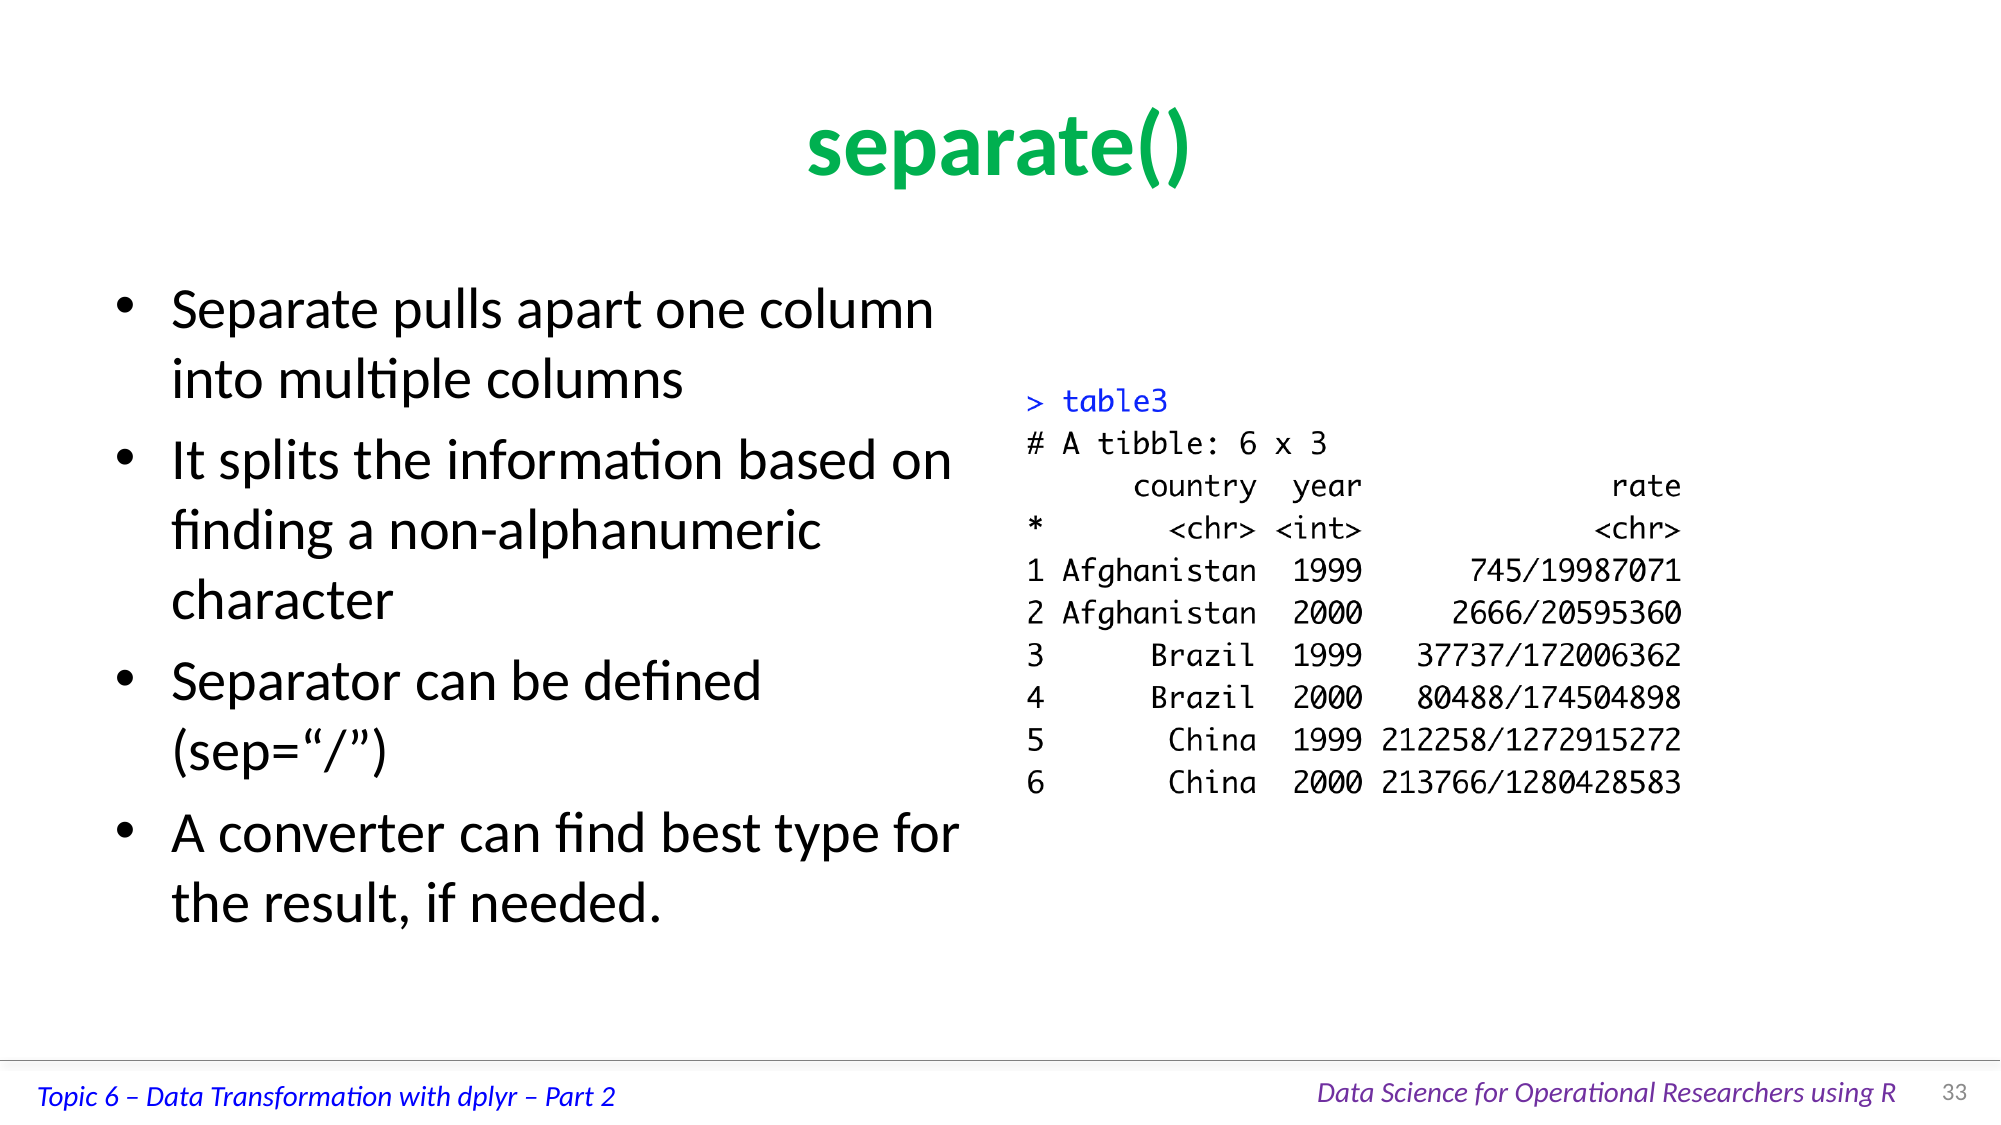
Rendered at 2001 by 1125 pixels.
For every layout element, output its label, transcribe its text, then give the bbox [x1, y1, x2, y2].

title separate() [99, 45, 1900, 233]
slide_number 33 [1899, 1060, 1983, 1120]
list Separate pulls apart one column into multiple columns It splits the information based on finding a non-alphanumeric character Separator can be defined (sep=“/”) A converter can find best type for the result, if needed. [99, 262, 984, 1005]
picture [1019, 374, 1717, 809]
